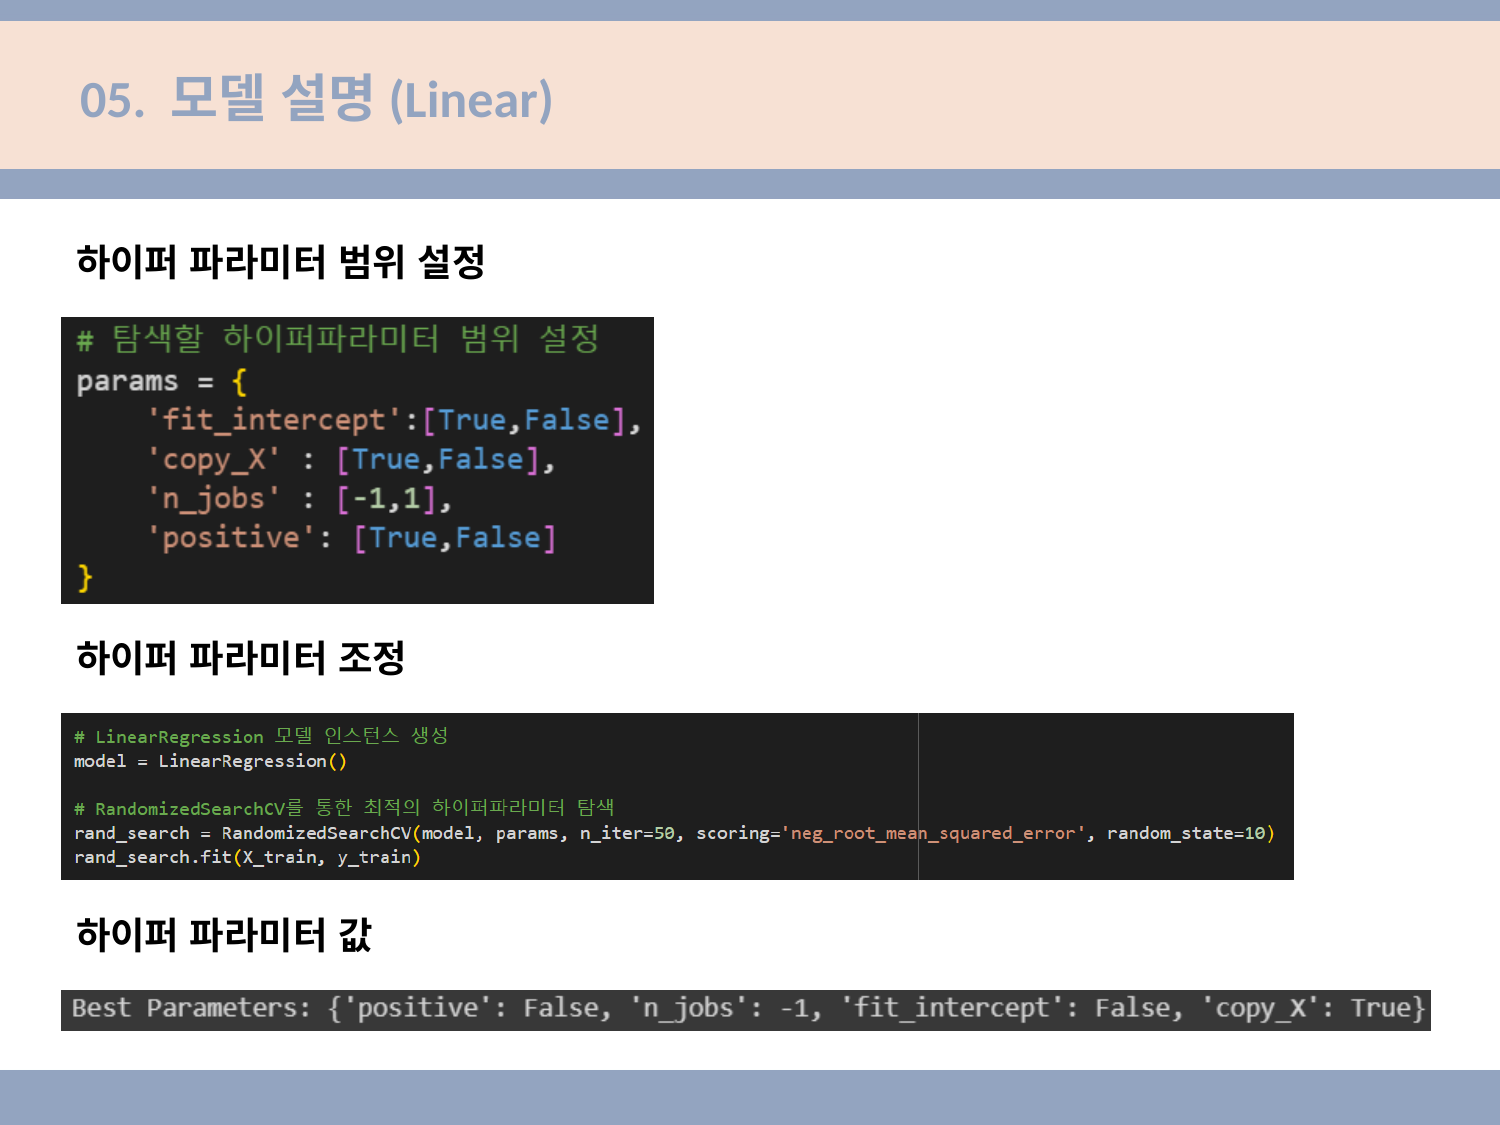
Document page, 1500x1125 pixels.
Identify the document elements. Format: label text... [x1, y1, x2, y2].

title 05. 모델 설명(Linear) [64, 30, 1322, 162]
text_box 하이퍼 파라미터 값 [61, 904, 420, 965]
picture [0, 0, 1500, 1125]
text_box 하이퍼 파라미터 조정 [61, 627, 459, 688]
text_box 하이퍼 파라미터 범위 설정 [61, 231, 538, 292]
